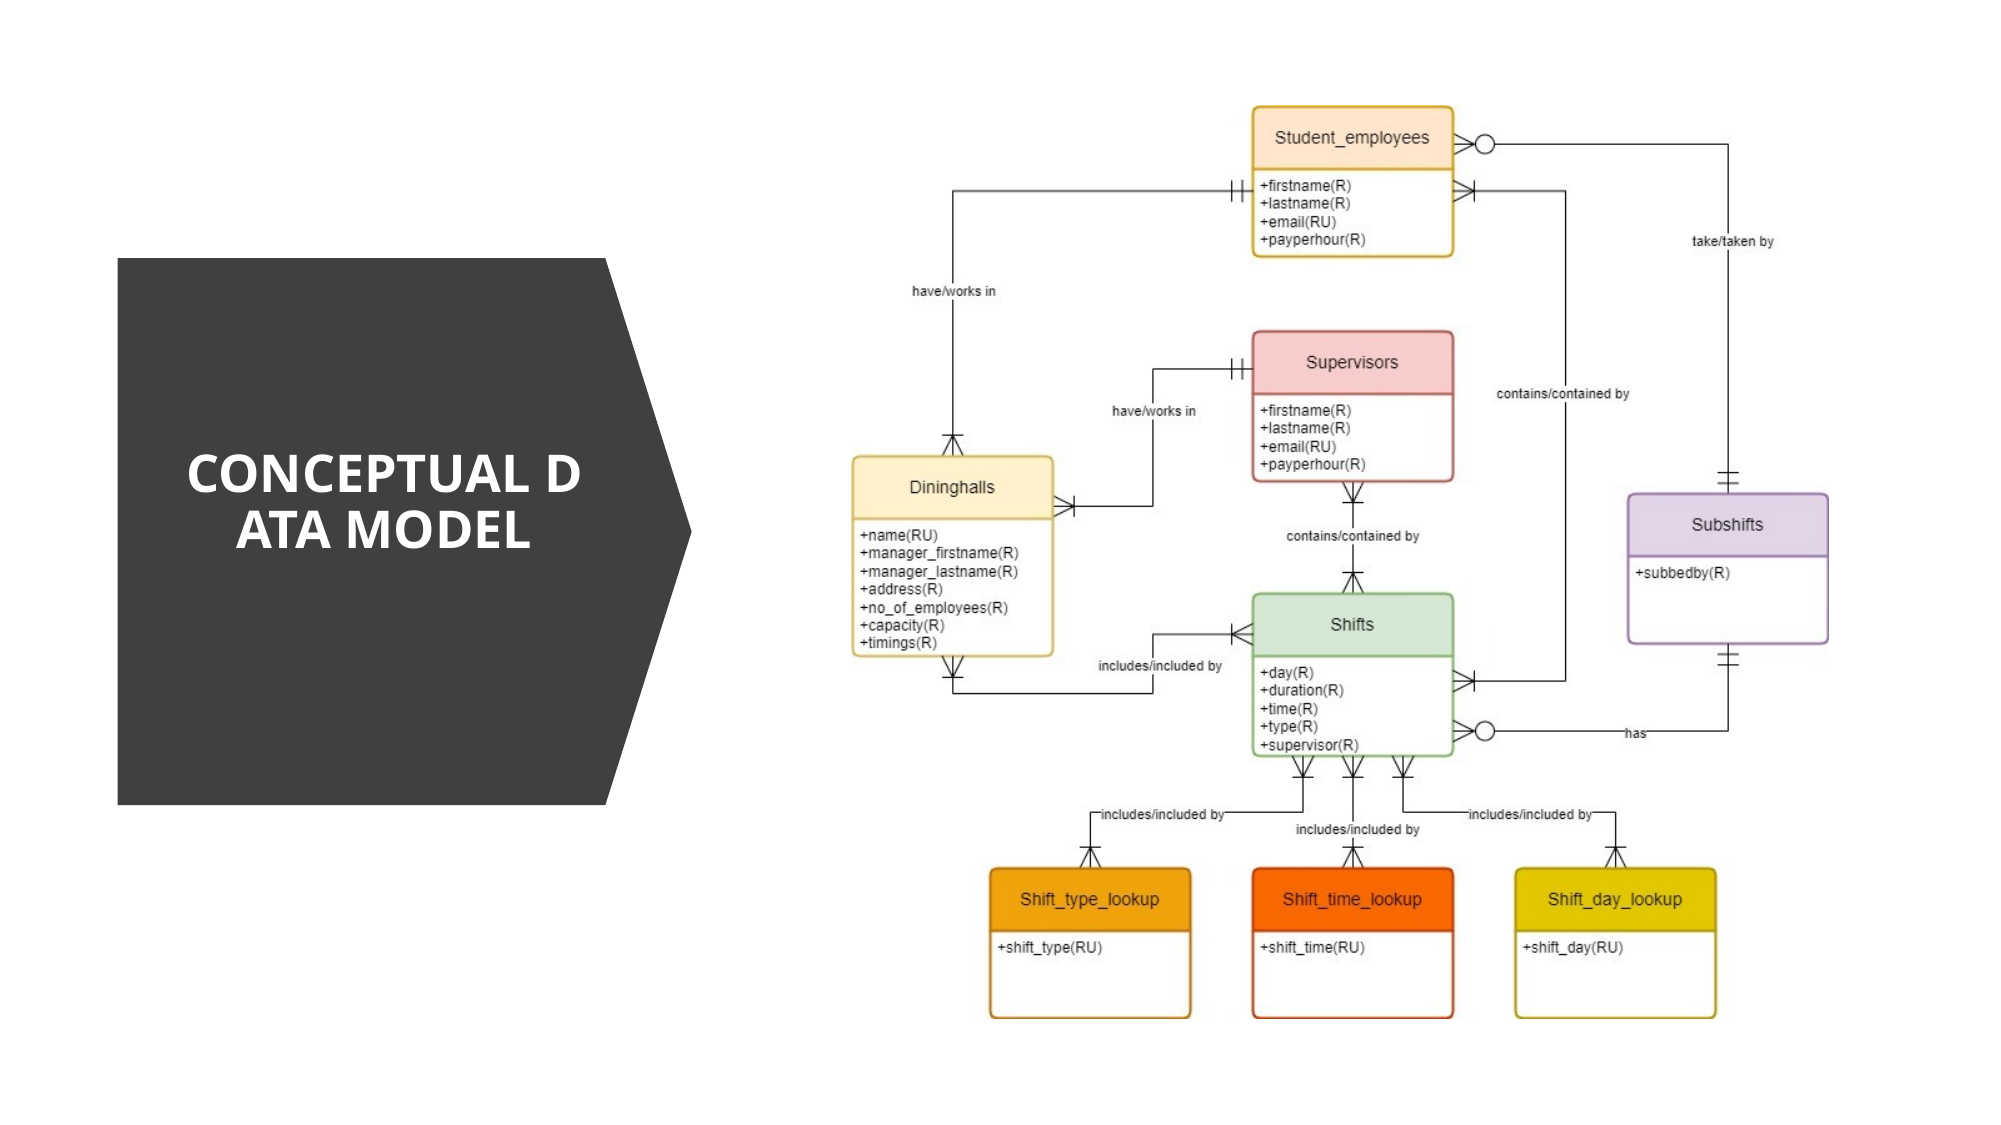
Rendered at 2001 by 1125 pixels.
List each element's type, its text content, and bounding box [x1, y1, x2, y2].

picture [851, 105, 1829, 1020]
title Conceptual DATA MODEL [168, 322, 601, 741]
text_box [116, 257, 693, 807]
